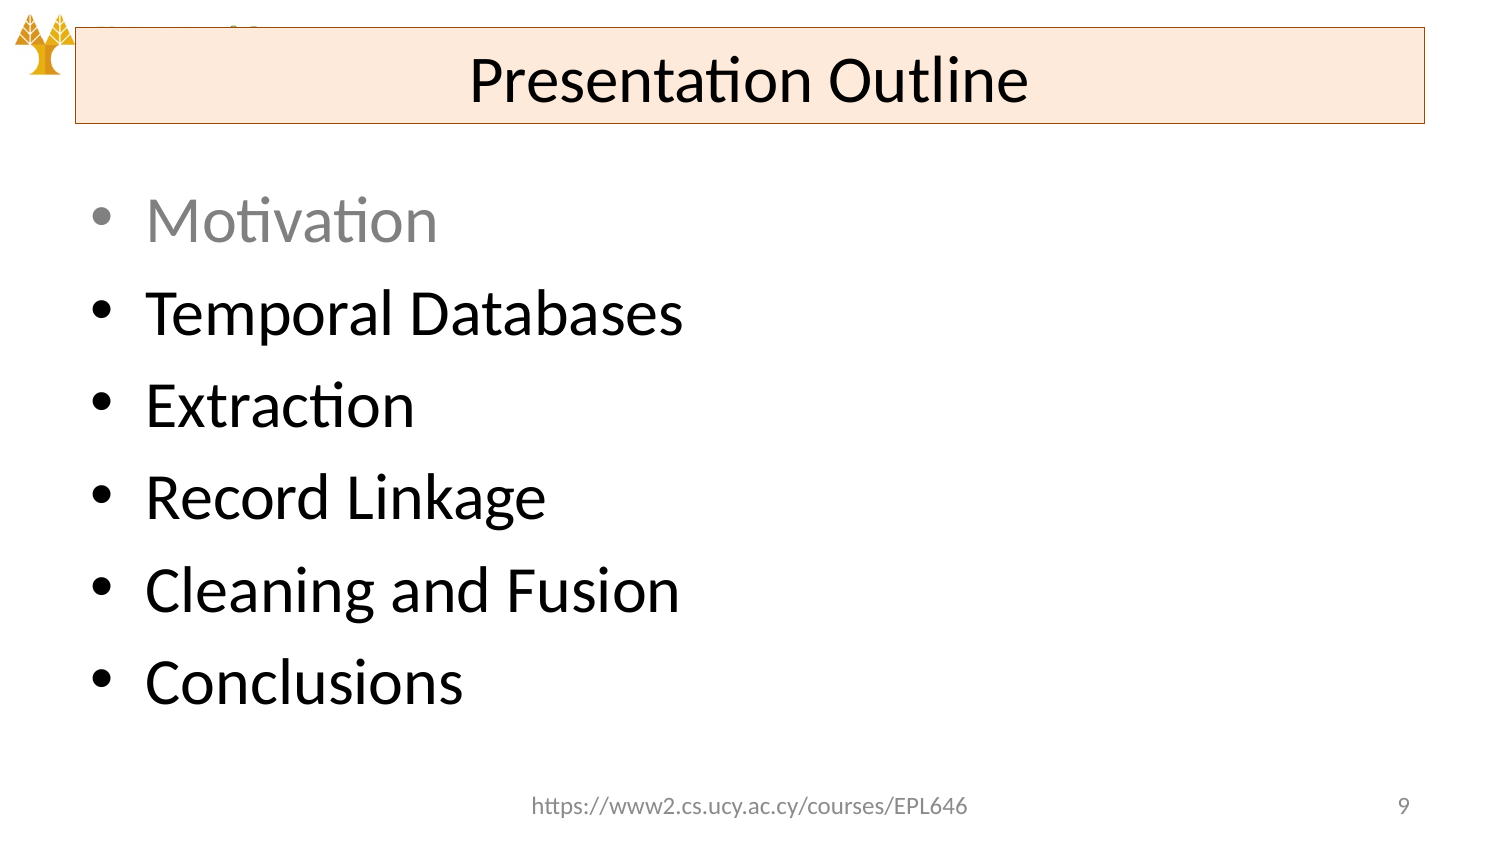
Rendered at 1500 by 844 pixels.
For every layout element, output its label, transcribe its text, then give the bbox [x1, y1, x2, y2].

footer https://www2.cs.ucy.ac.cy/courses/EPL646 [483, 782, 1017, 827]
list Motivation Temporal Databases Extraction Record Linkage Cleaning and Fusion Conclusions [75, 169, 1425, 726]
slide_number 9 [1074, 782, 1425, 827]
title Presentation Outline [75, 27, 1425, 124]
picture [0, 0, 340, 131]
